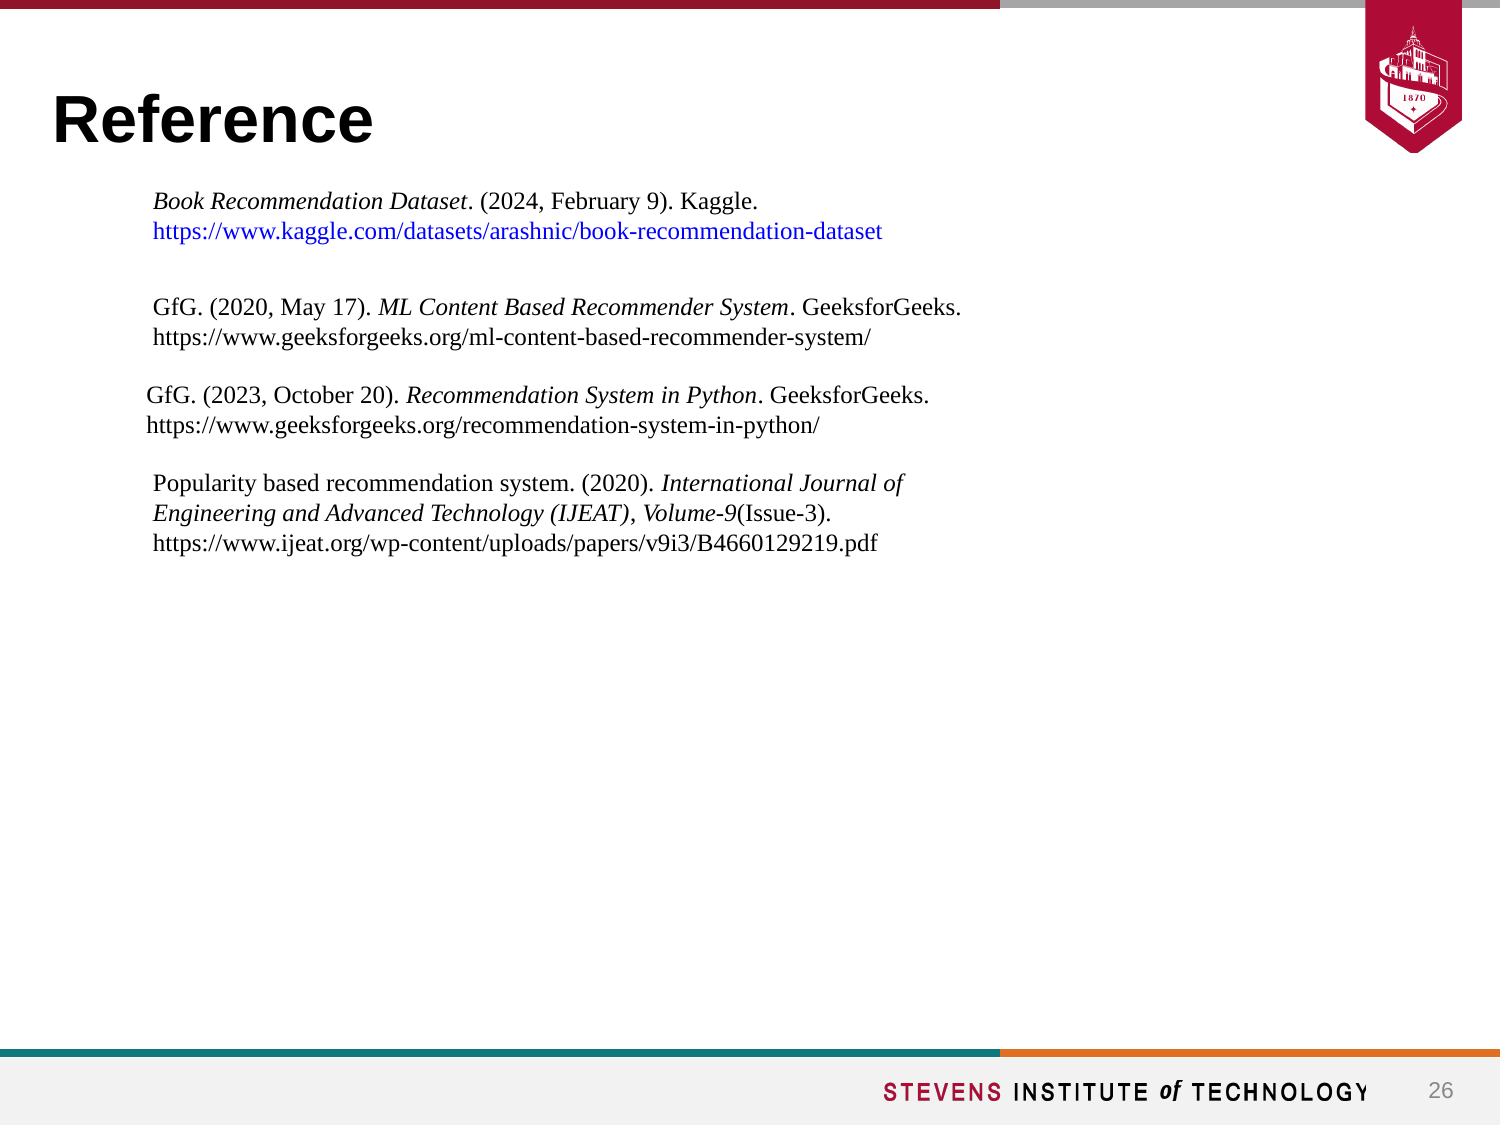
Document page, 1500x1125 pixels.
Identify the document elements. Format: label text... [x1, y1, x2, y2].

picture [1365, 0, 1462, 153]
title Reference [37, 68, 1236, 157]
slide_number 26 [1401, 1059, 1481, 1120]
text_box GfG. (2023, October 20). Recommendation System in Python. GeeksforGeeks. https://www.geeksforgeeks.org/recommendation-system-in-python/ [221, 378, 1198, 439]
text_box Book Recommendation Dataset. (2024, February 9). Kaggle. https://www.kaggle.com/datasets/arashnic/book-recommendation-dataset [228, 184, 1083, 275]
text_box Popularity based recommendation system. (2020). International Journal of Engineering and Advanced Technology (IJEAT), Volume-9(Issue-3). https://www.ijeat.org/wp-content/uploads/papers/v9i3/B4660129219.pdf [228, 466, 943, 557]
picture [884, 1080, 1366, 1101]
text_box GfG. (2020, May 17). ML Content Based Recommender System. GeeksforGeeks. https://www.geeksforgeeks.org/ml-content-based-recommender-system/ [228, 290, 1310, 351]
text_box [224, 630, 853, 1125]
